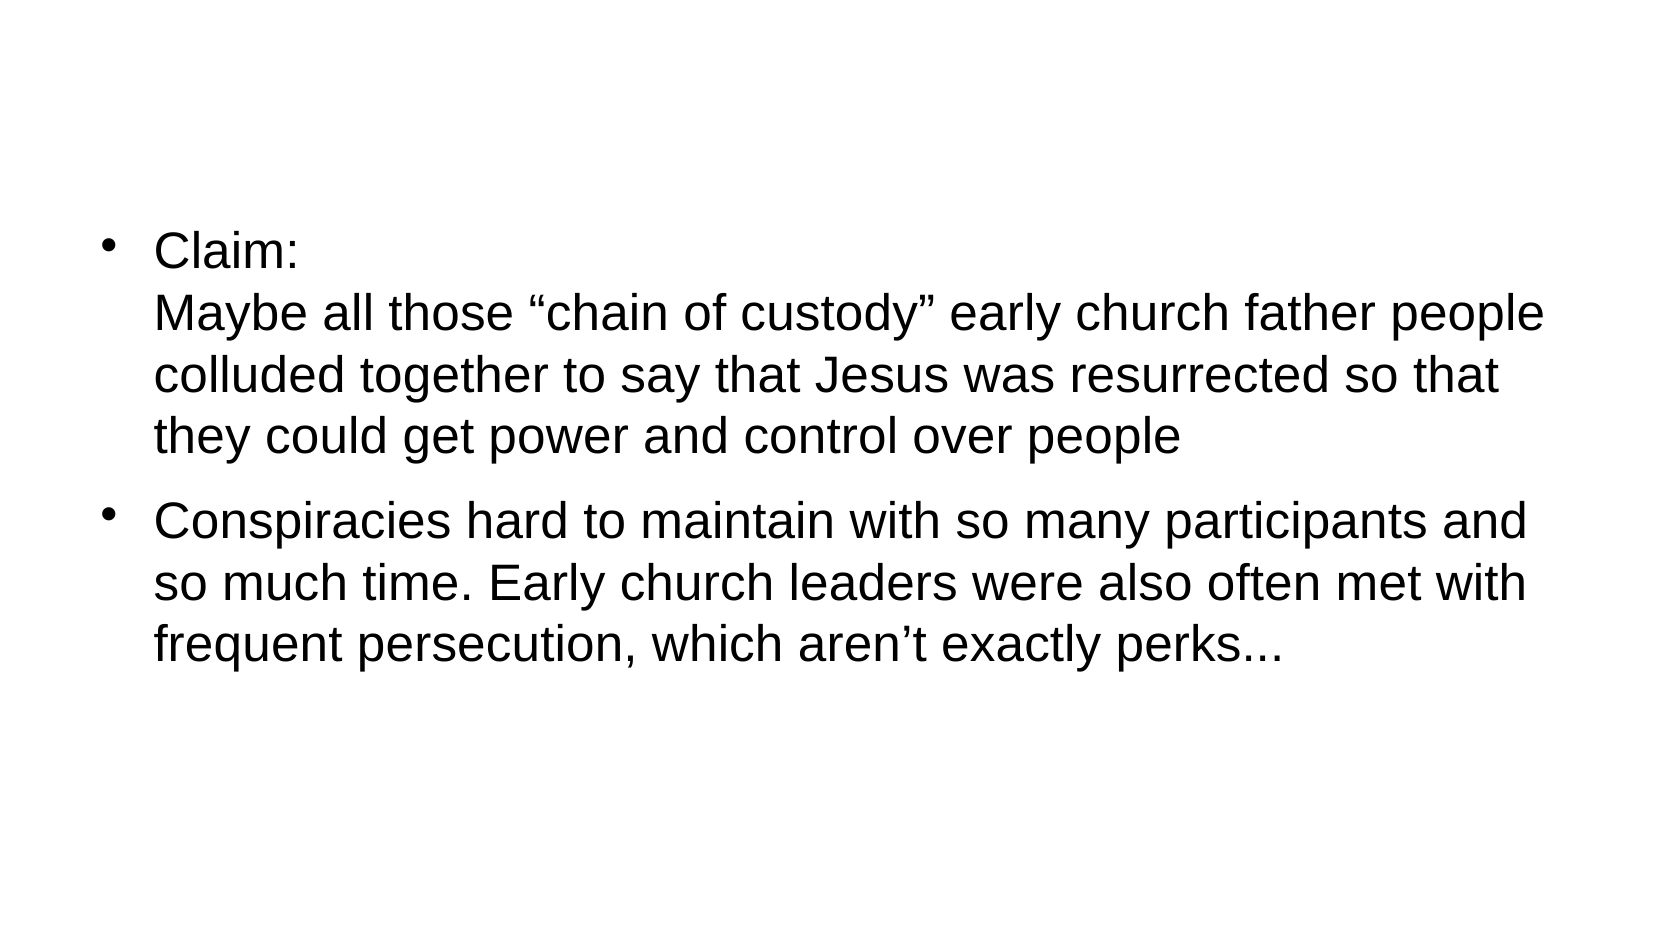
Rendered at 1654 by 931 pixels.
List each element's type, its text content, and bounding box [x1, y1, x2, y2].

list Claim: Maybe all those “chain of custody” early church father people colluded together to say that Jesus was resurrected so that they could get power and control over people Conspiracies hard to maintain with so many participants and so much time. Early church leaders were also often met with frequent persecution, which aren’t exactly perks... [82, 217, 1571, 757]
